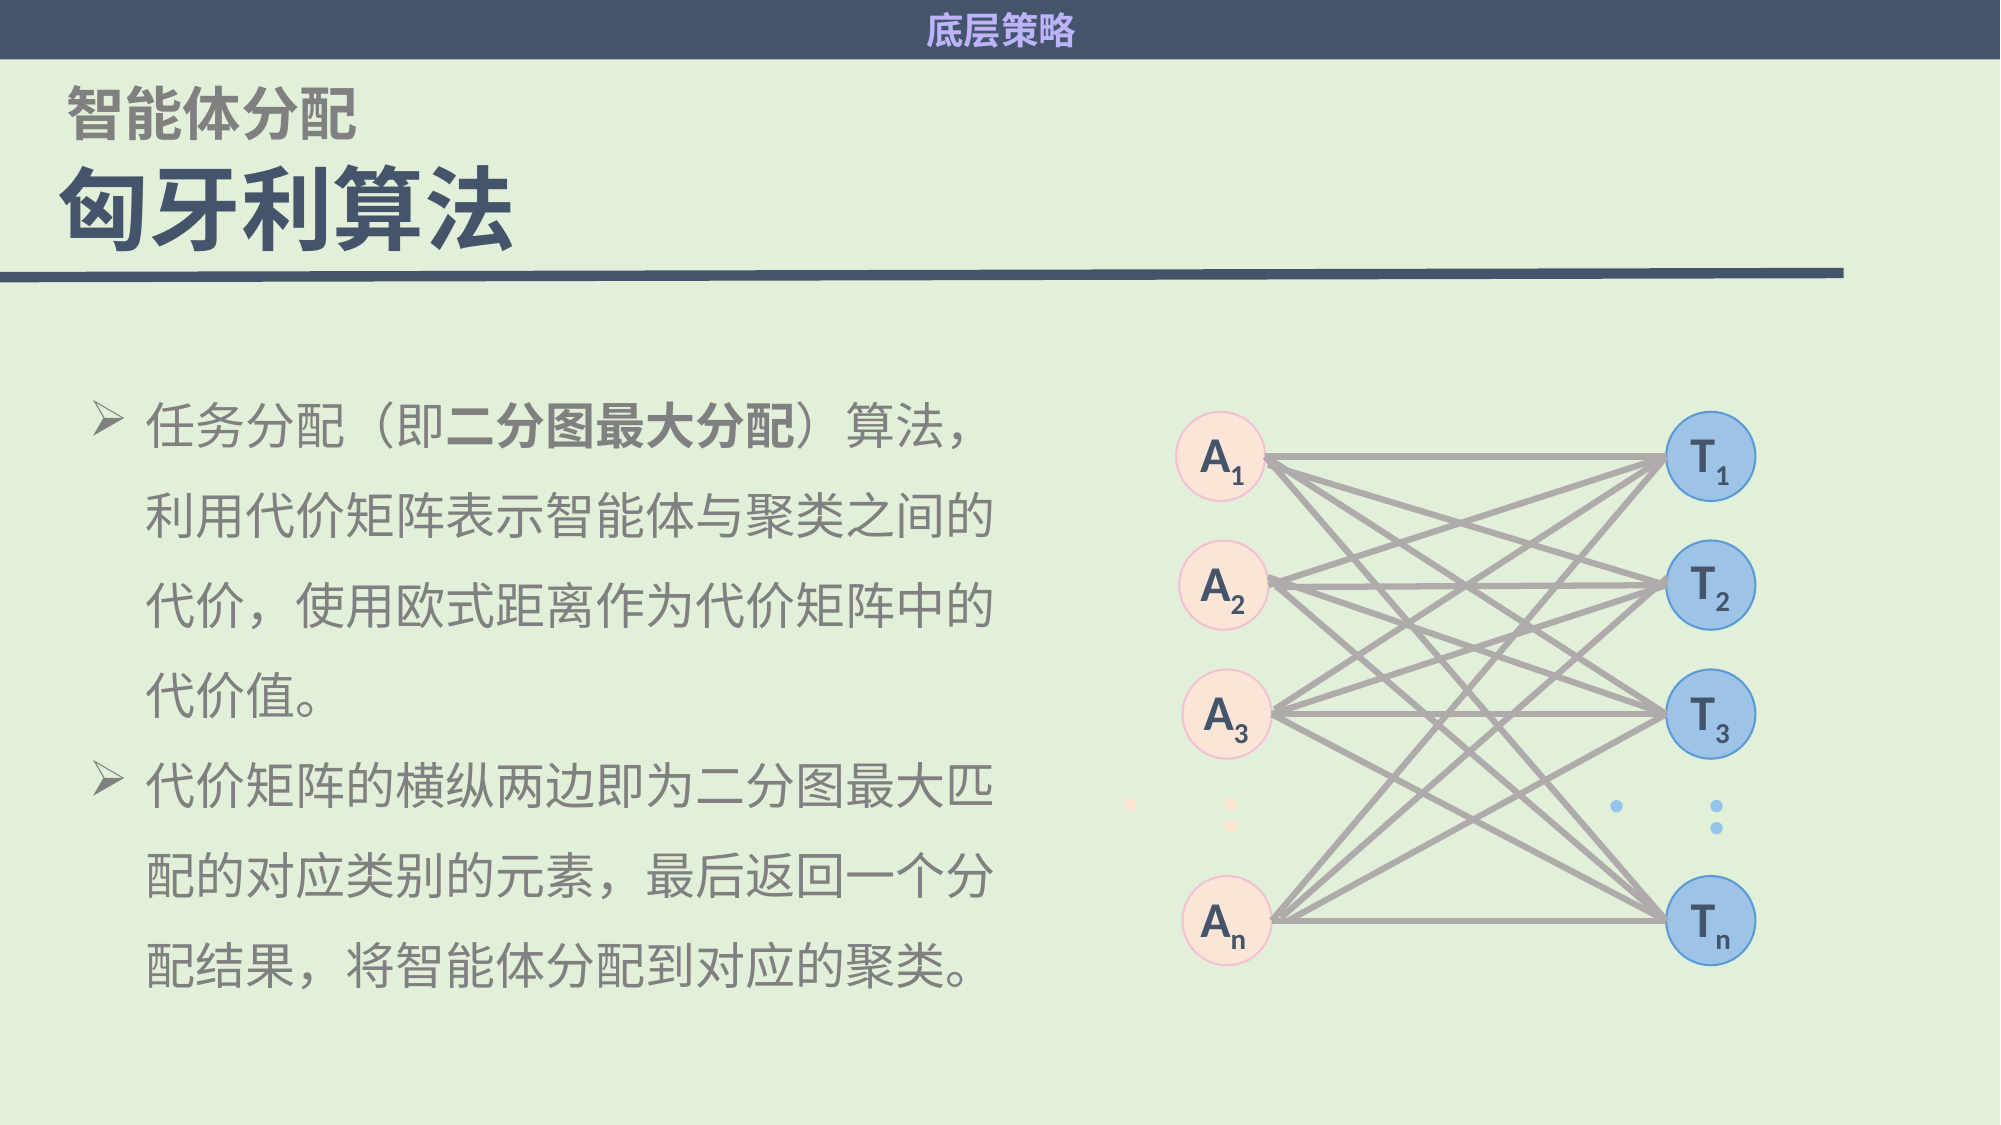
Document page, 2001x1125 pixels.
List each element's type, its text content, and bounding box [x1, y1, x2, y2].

text_box [1665, 892, 1675, 949]
text_box [1668, 685, 1675, 743]
text_box [1691, 410, 1731, 415]
text_box ... [1671, 780, 1803, 863]
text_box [1267, 577, 1271, 715]
text_box [1204, 499, 1237, 503]
text_box [1667, 556, 1675, 614]
text_box 底层策略 [0, 0, 2000, 60]
text_box ... [1185, 778, 1265, 862]
text_box [1208, 874, 1246, 879]
text_box T2 [1675, 541, 1779, 625]
text_box [1693, 963, 1728, 967]
text_box A3 [1188, 673, 1265, 757]
text_box [1201, 410, 1240, 415]
text_box [1207, 668, 1247, 673]
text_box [1265, 456, 1271, 921]
text_box An [1185, 879, 1289, 963]
text_box 任务分配（即二分图最大分配）算法，利用代价矩阵表示智能体与聚类之间的代价，使用欧式距离作为代价矩阵中的代价值。 代价矩阵的横纵两边即为二分图最大匹配的对应类别的元素，最后返回一个分配结果，将智能体分配到对应的聚类。 [74, 357, 1016, 1003]
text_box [1280, 577, 1668, 918]
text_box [0, 272, 1844, 278]
text_box Tn [1675, 879, 1779, 963]
text_box [1692, 874, 1730, 879]
text_box [1665, 428, 1675, 485]
text_box T1 [1675, 415, 1779, 499]
text_box 智能体分配 [51, 69, 379, 155]
text_box A1 [1185, 415, 1288, 499]
text_box T3 [1675, 673, 1779, 757]
text_box [1694, 499, 1728, 503]
text_box [1174, 427, 1185, 485]
text_box [1691, 668, 1731, 673]
text_box [1210, 963, 1245, 967]
text_box [1688, 625, 1734, 631]
text_box [1181, 902, 1185, 939]
text_box A2 [1185, 544, 1265, 628]
text_box [1178, 561, 1185, 610]
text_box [1271, 456, 1667, 920]
text_box [1204, 539, 1244, 544]
text_box [1181, 690, 1188, 738]
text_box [1287, 714, 1667, 920]
text_box 匈牙利算法 [43, 144, 1058, 269]
